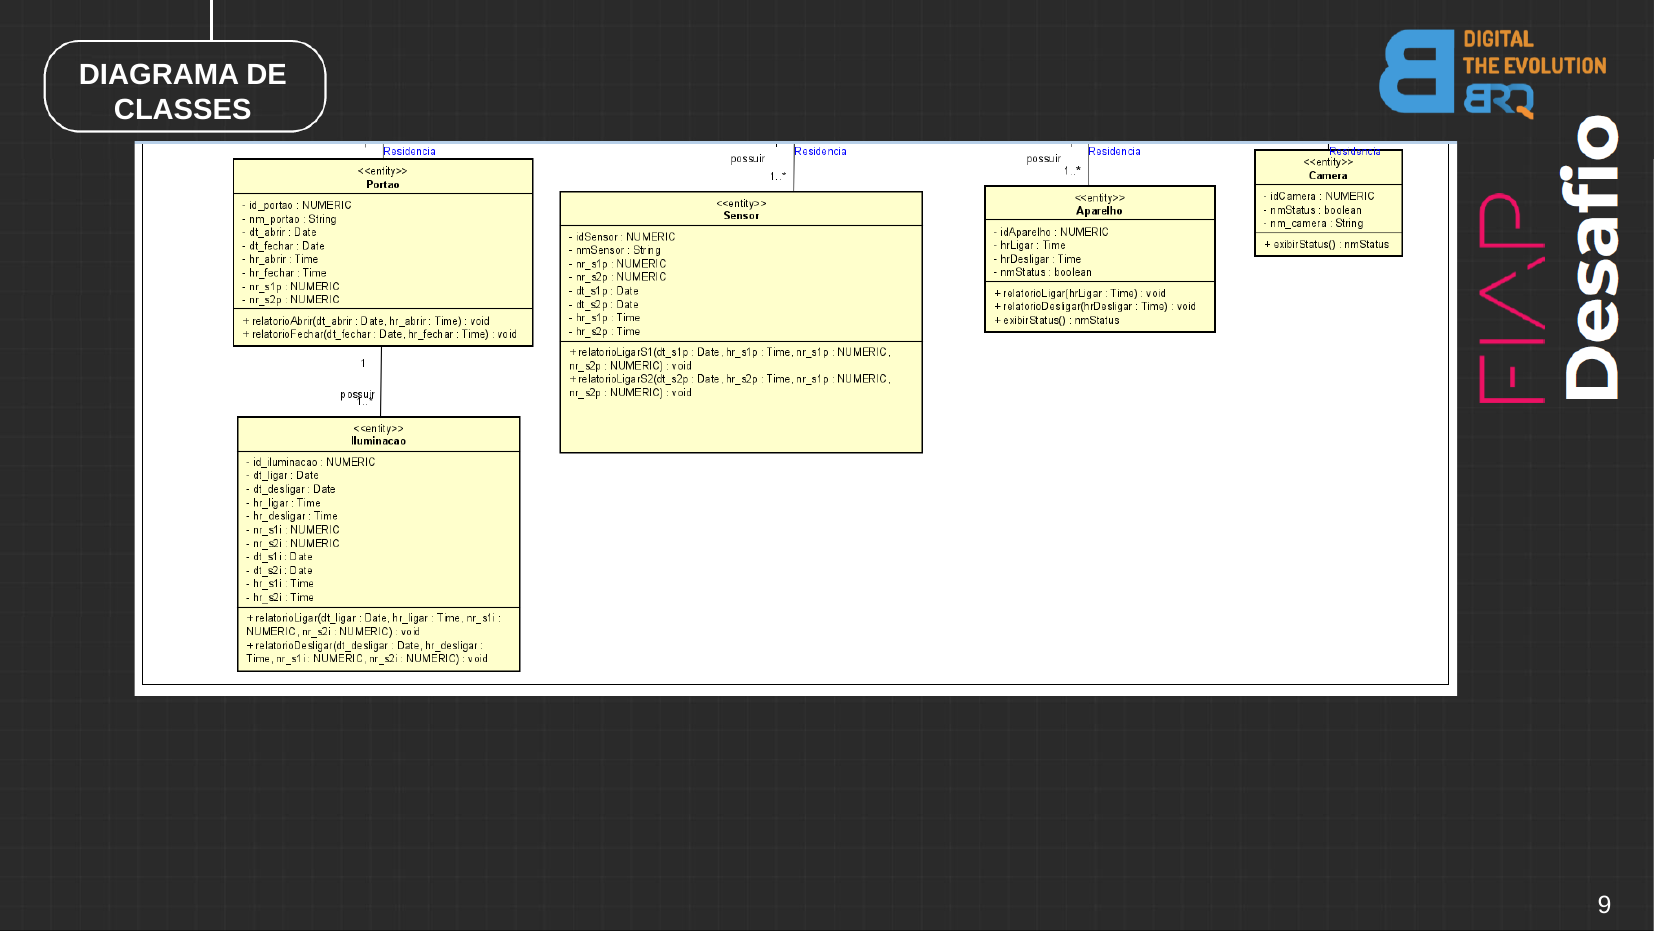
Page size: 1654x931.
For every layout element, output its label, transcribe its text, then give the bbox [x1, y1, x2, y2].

text_box DIAGRAMA DE CLASSES [43, 48, 323, 132]
picture [0, 0, 1654, 931]
